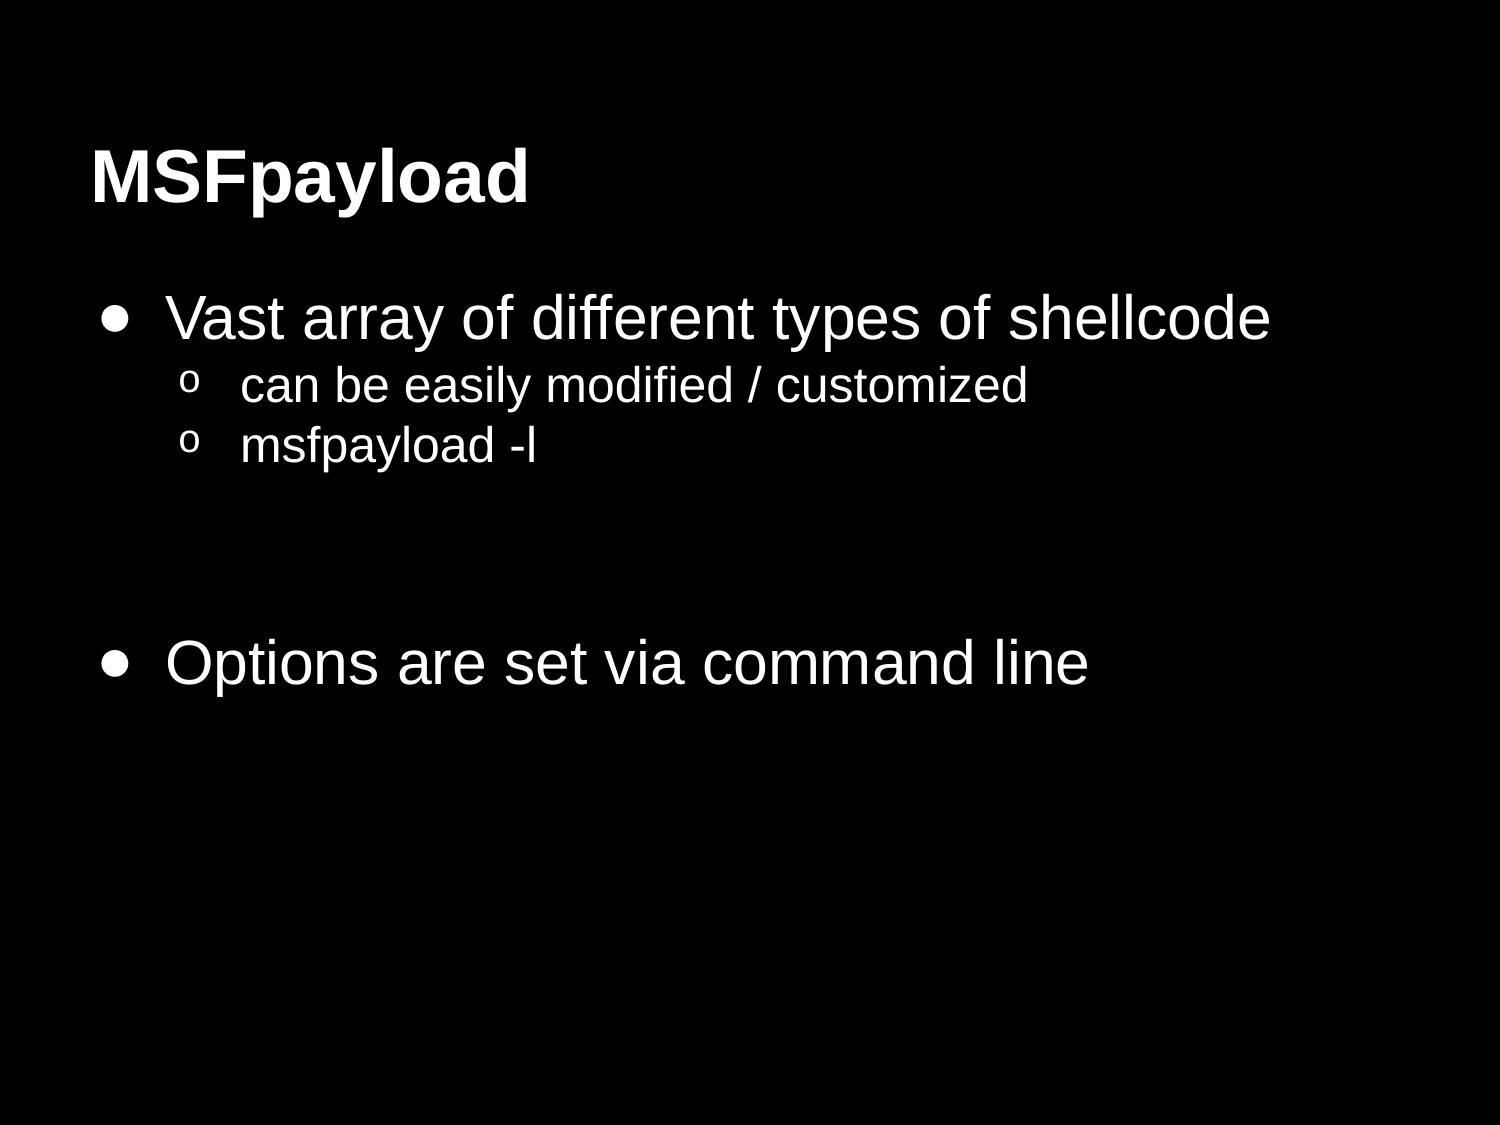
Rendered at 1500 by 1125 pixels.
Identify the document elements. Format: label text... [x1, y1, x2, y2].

list Vast array of different types of shellcode can be easily modified / customized msfpayload -l Options are set via command line [75, 262, 1425, 1078]
title MSFpayload [75, 45, 1425, 233]
